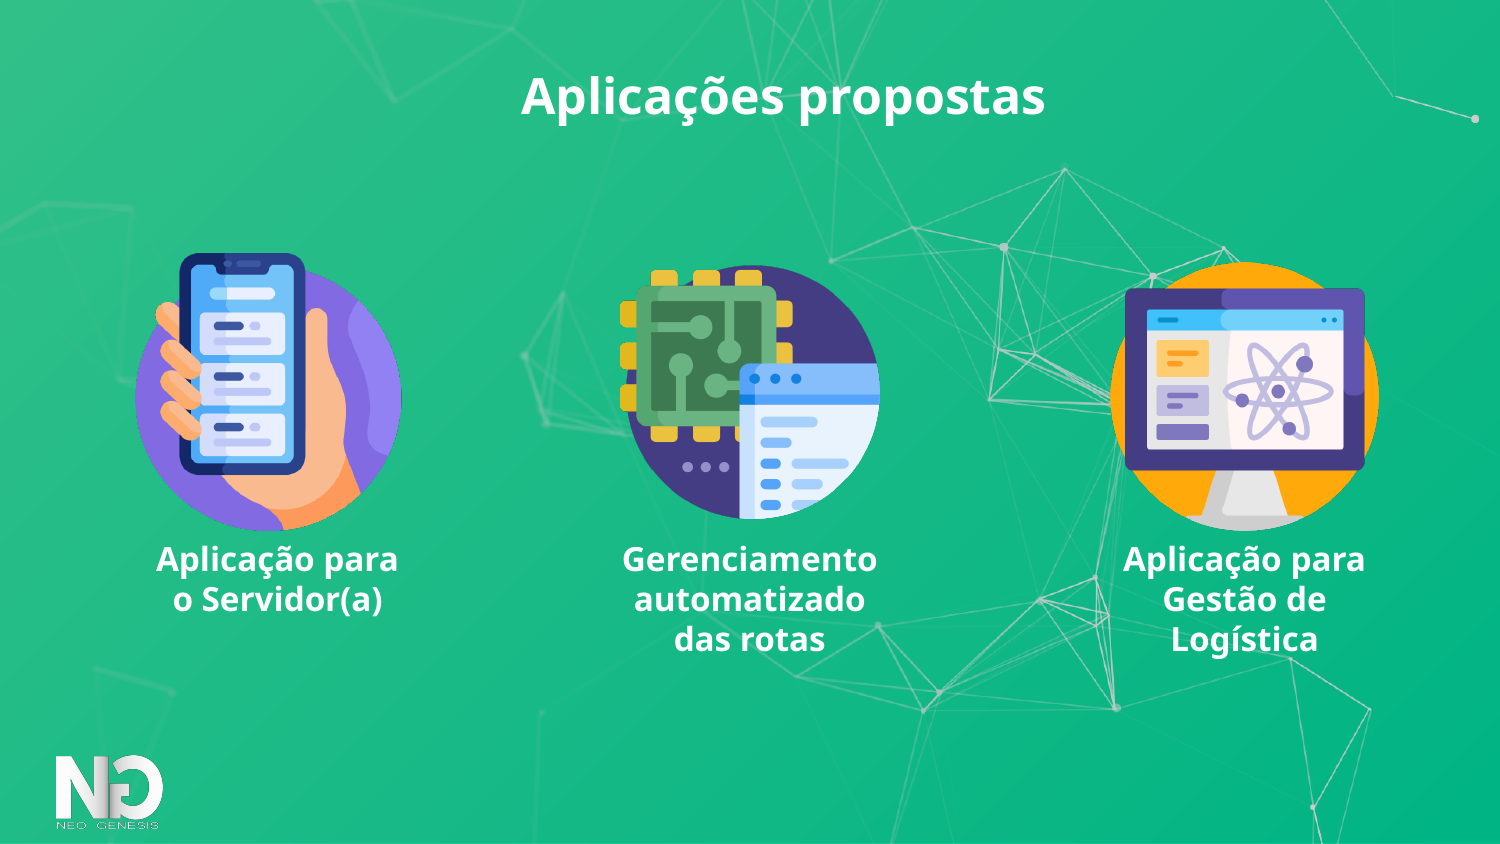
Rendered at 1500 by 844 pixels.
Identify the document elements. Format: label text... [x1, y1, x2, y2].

picture [620, 262, 880, 522]
list Aplicação para Gestão de Logística [1087, 538, 1402, 601]
text_box [0, 0, 1500, 844]
picture [56, 755, 163, 830]
list Gerenciamento automatizado das rotas [620, 538, 880, 601]
text_box Aplicações propostas [423, 40, 1145, 106]
list Aplicação para o Servidor(a) [148, 538, 408, 601]
picture [1110, 262, 1379, 531]
picture [129, 253, 408, 531]
